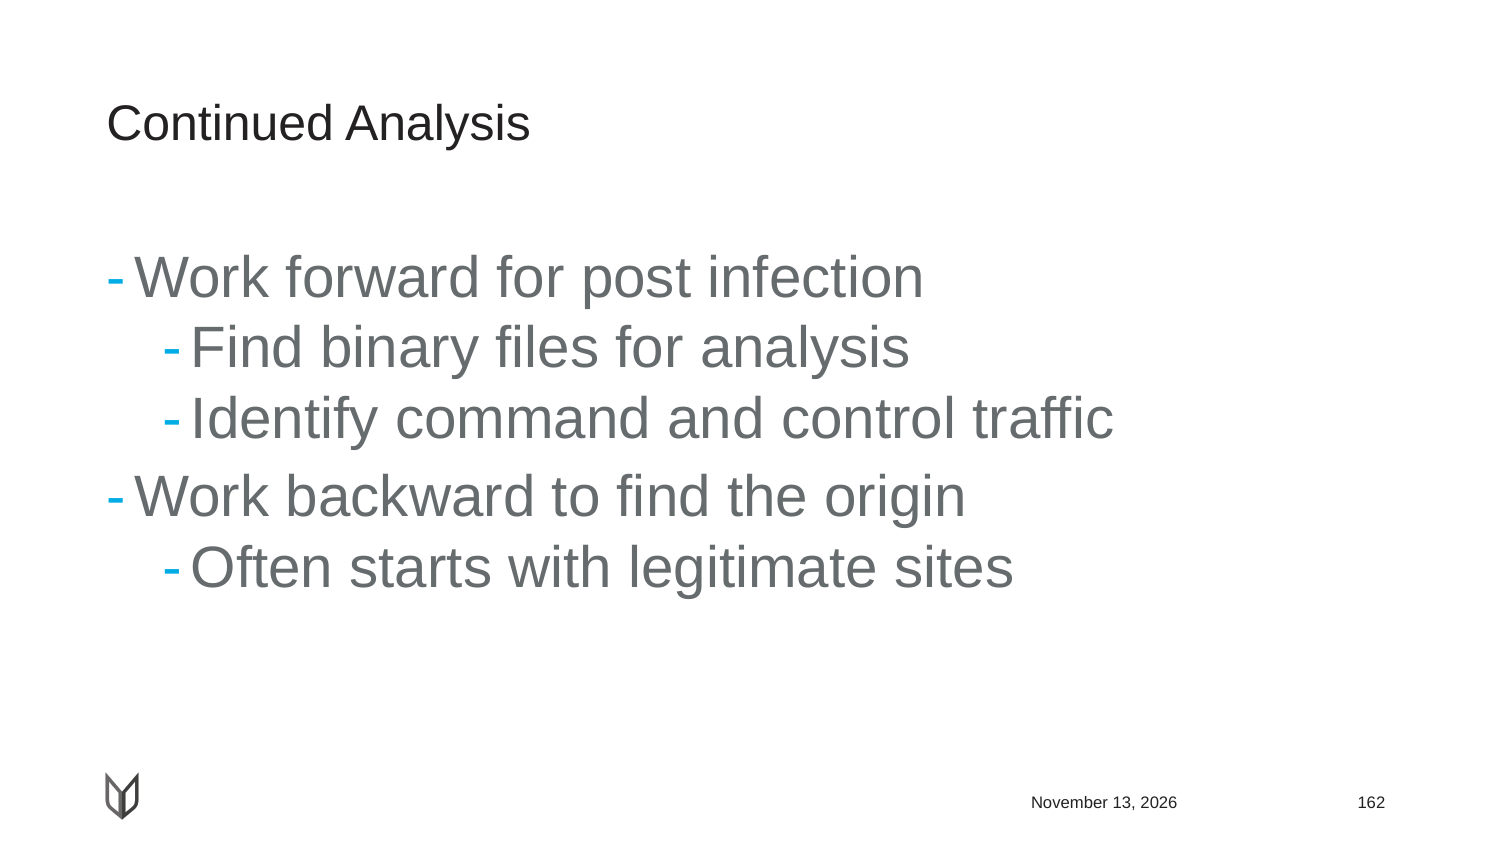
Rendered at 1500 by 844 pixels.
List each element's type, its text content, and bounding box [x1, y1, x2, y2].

slide_number 162 [1324, 784, 1400, 815]
list Work forward for post infection Find binary files for analysis Identify command and control traffic Work backward to find the origin Often starts with legitimate sites [106, 246, 1400, 768]
picture [105, 772, 139, 820]
title Continued Analysis [106, 96, 1400, 220]
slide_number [1016, 784, 1324, 815]
